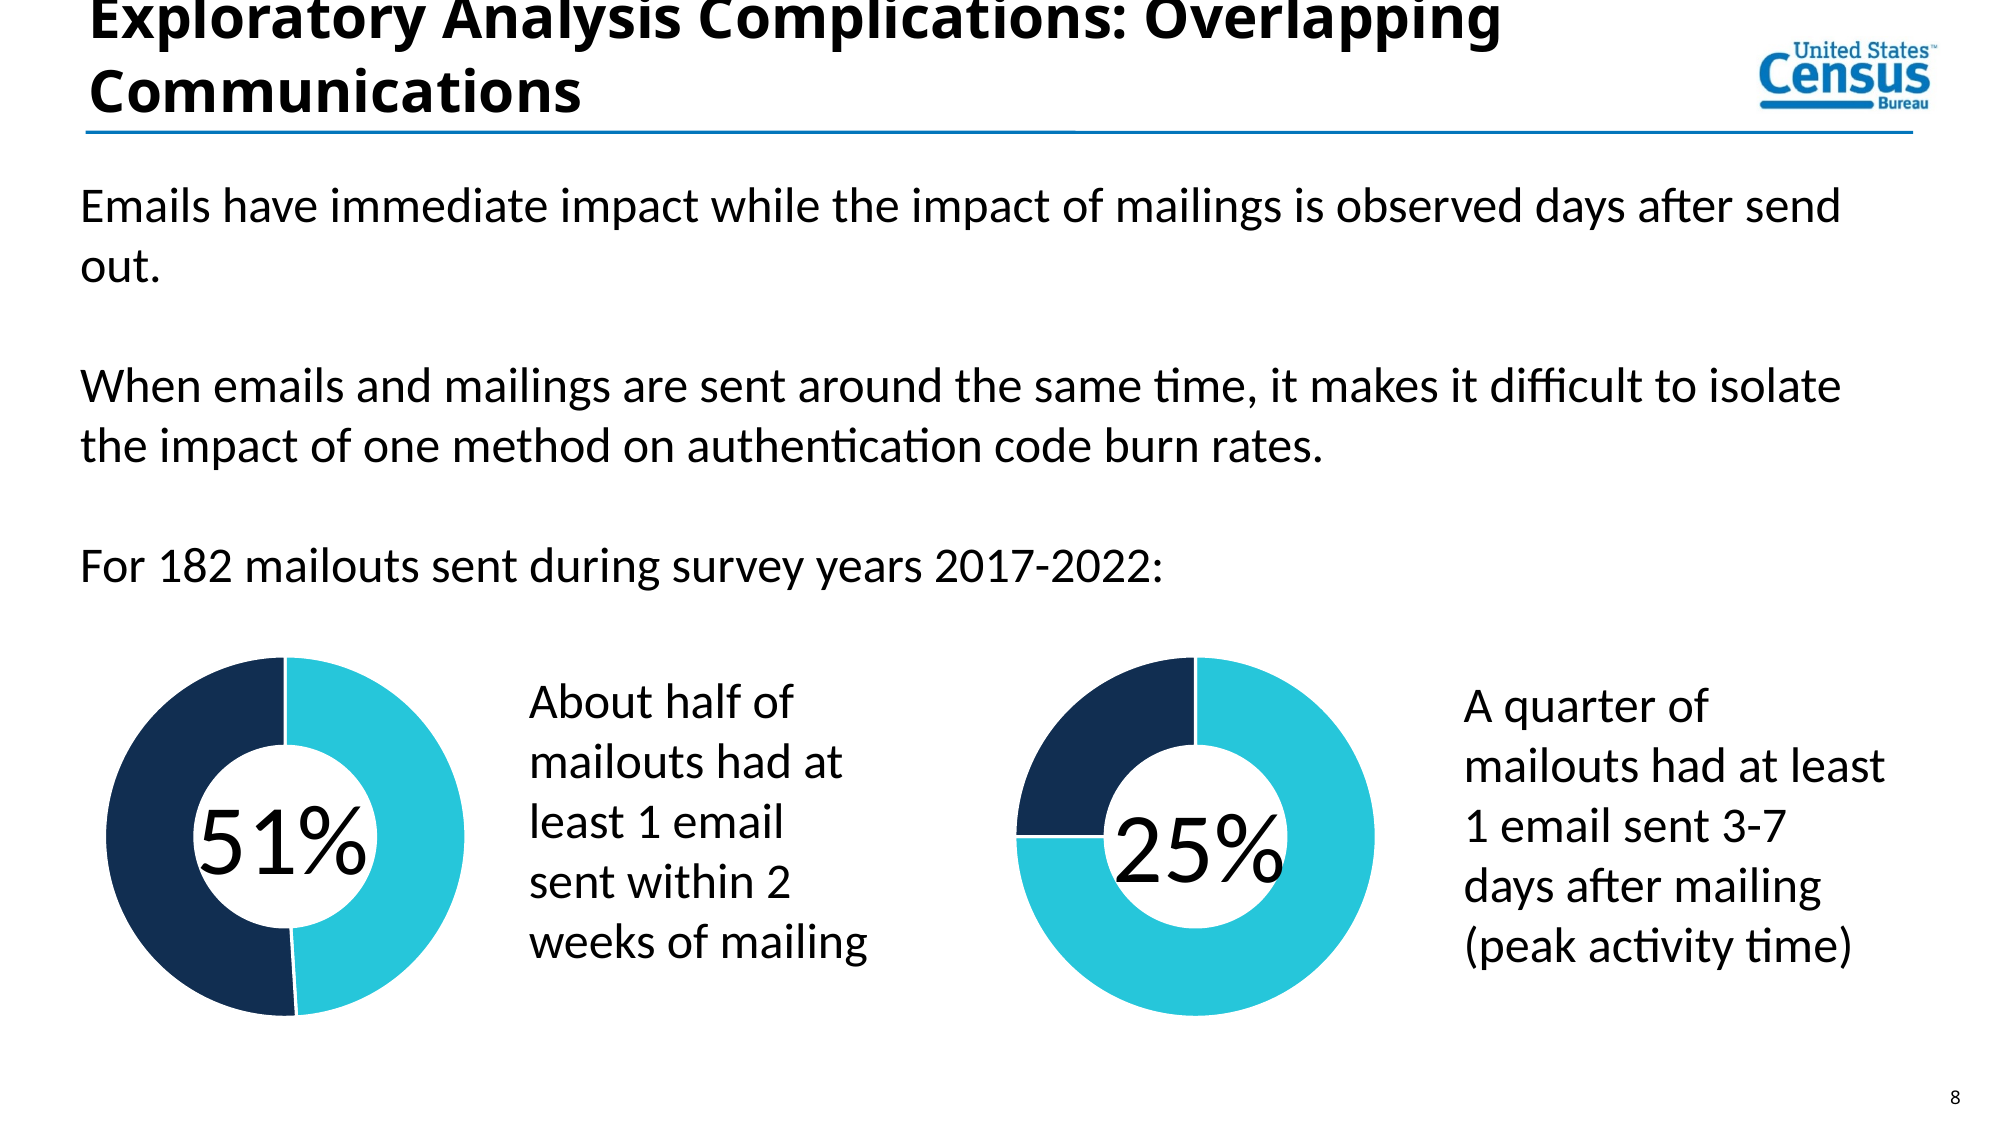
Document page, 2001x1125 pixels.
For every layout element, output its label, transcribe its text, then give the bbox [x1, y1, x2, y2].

text_box A quarter of mailouts had at least 1 email sent 3-7 days after mailing (peak activity time) [1454, 664, 1904, 980]
chart [876, 543, 1449, 1102]
title Exploratory Analysis Complications: Overlapping Communications [88, 52, 1912, 125]
picture [1756, 36, 1941, 114]
text_box Emails have immediate impact while the impact of mailings is observed days after send out. When emails and mailings are sent around the same time, it makes it difficult to isolate the impact of one method on authentication code burn rates. For 182 mailouts sent during survey years 2017-2022: [65, 164, 1912, 960]
text_box About half of mailouts had at least 1 email sent within 2 weeks of mailing [543, 660, 871, 976]
chart [0, 543, 539, 1102]
